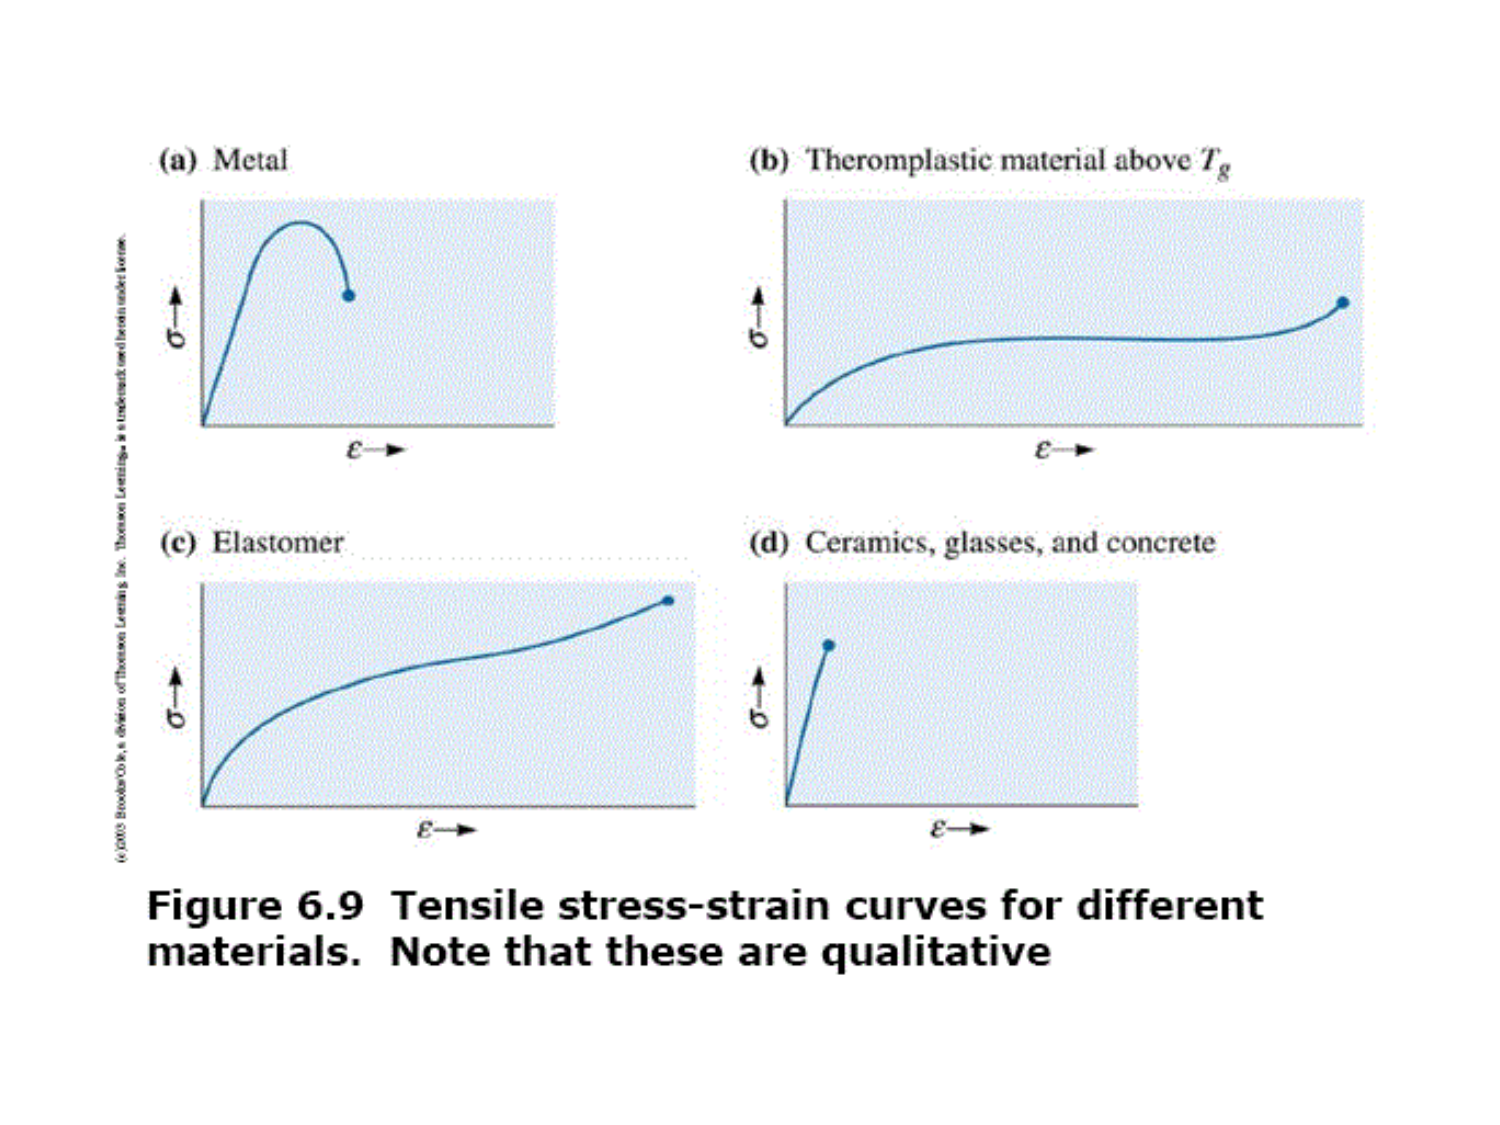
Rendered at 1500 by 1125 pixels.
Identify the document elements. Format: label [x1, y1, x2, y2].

picture [78, 115, 1411, 1010]
